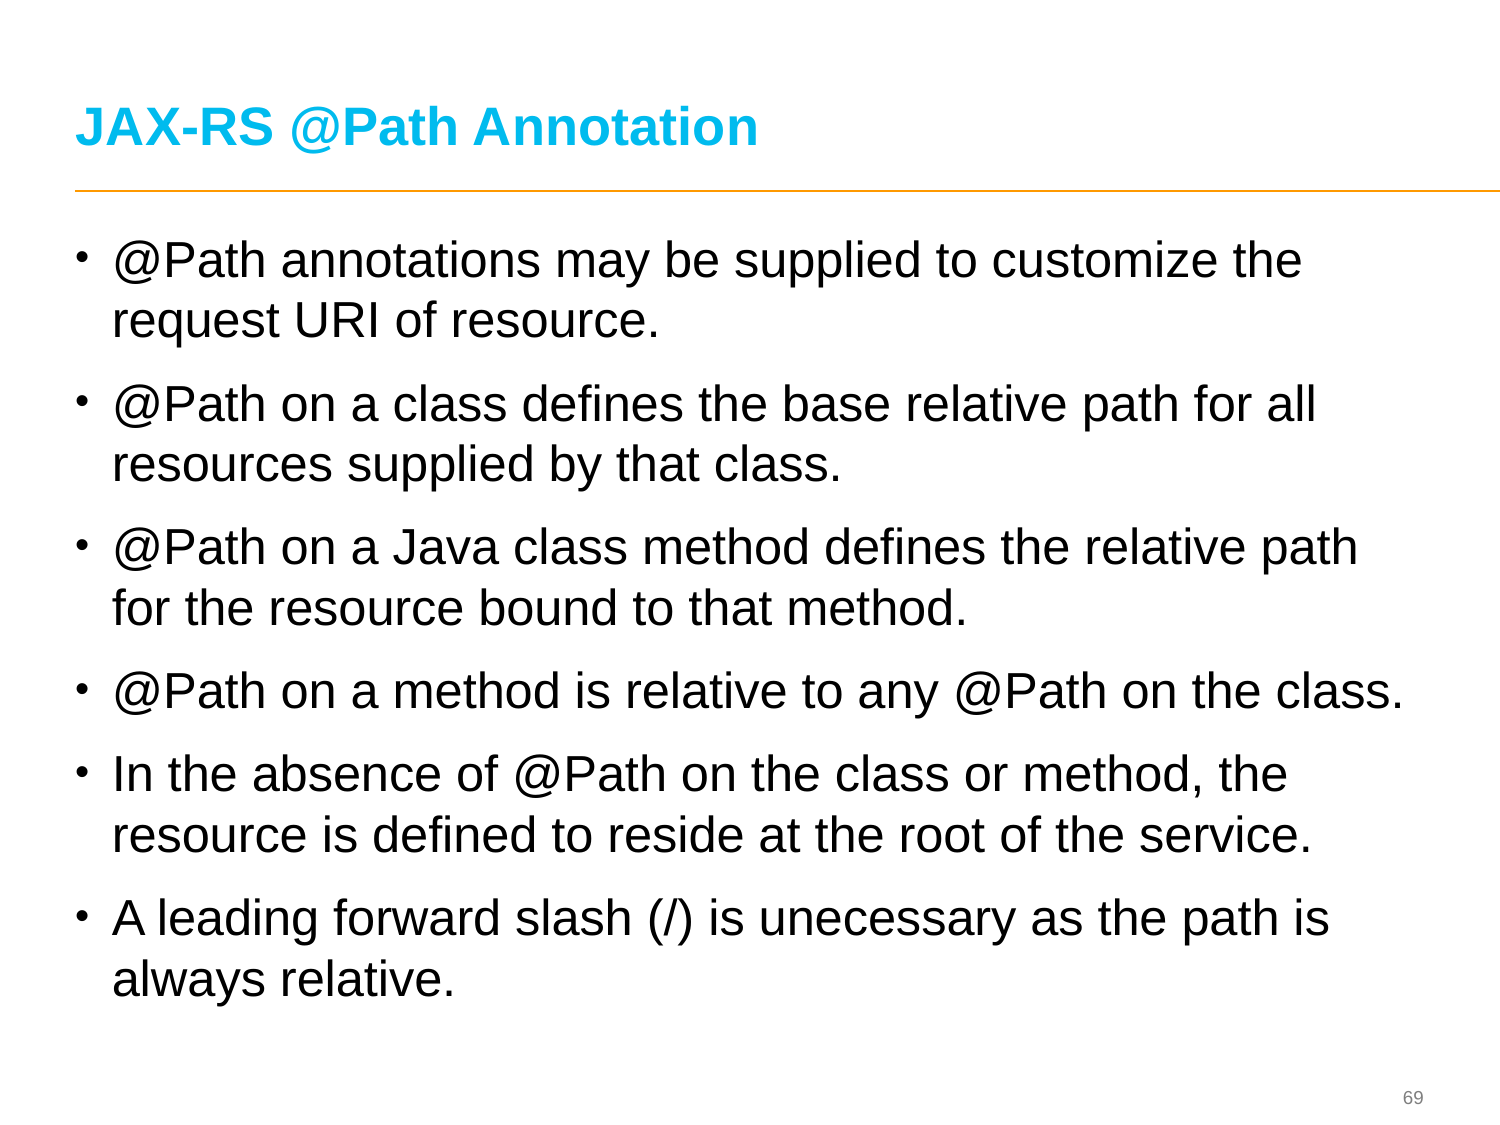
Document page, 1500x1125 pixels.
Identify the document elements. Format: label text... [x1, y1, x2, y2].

title JAX-RS @Path Annotation [75, 27, 1422, 157]
list @Path annotations may be supplied to customize the request URI of resource. @Path on a class defines the base relative path for all resources supplied by that class. @Path on a Java class method defines the relative path for the resource bound to that method. @Path on a method is relative to any @Path on the class. In the absence of @Path on the class or method, the resource is defined to reside at the root of the service. A leading forward slash (/) is unecessary as the path is always relative. [75, 226, 1425, 1018]
